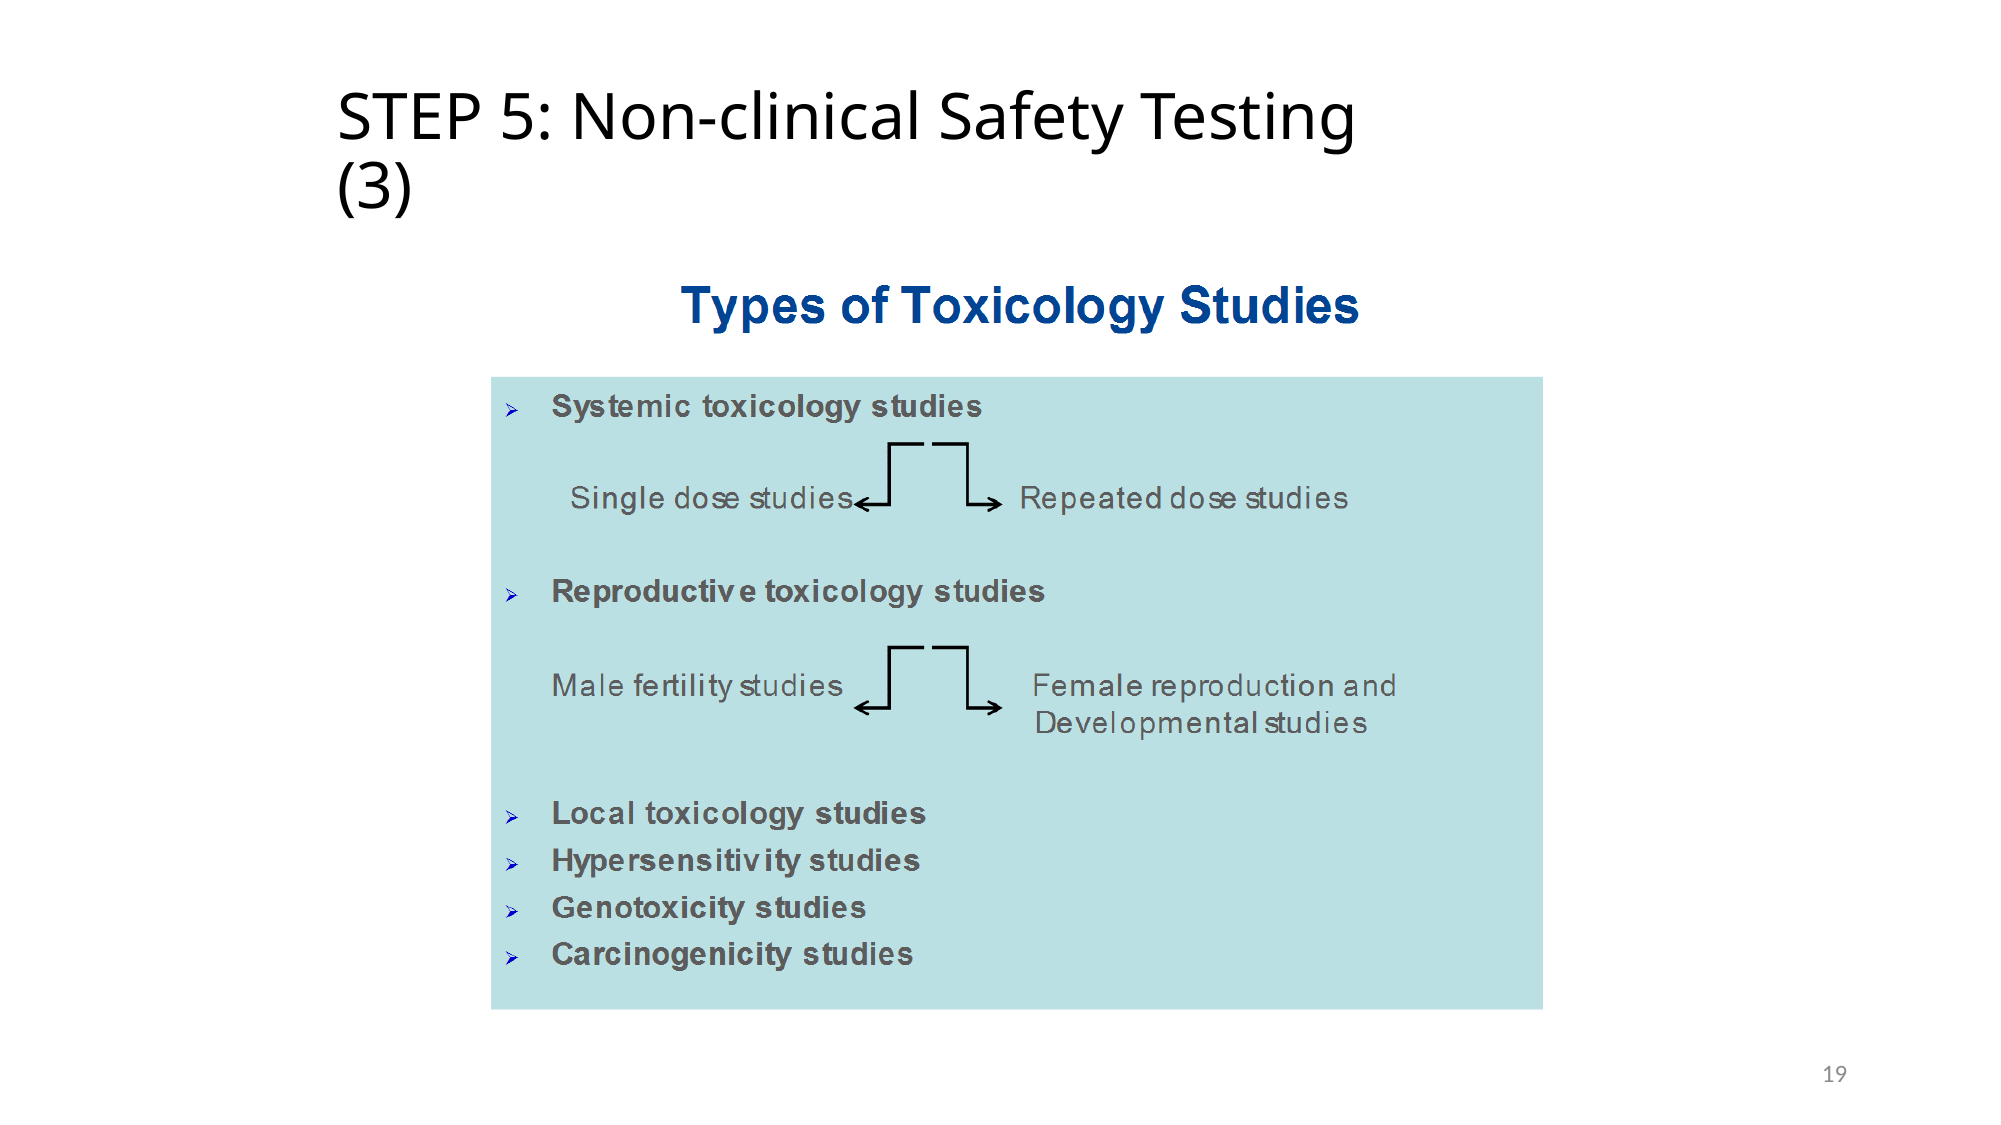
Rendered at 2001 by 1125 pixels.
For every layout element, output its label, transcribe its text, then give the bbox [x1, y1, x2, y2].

slide_number 19 [1412, 1042, 1863, 1103]
title STEP 5: Non-clinical Safety Testing (3) [322, 75, 1459, 231]
picture [444, 241, 1587, 1054]
